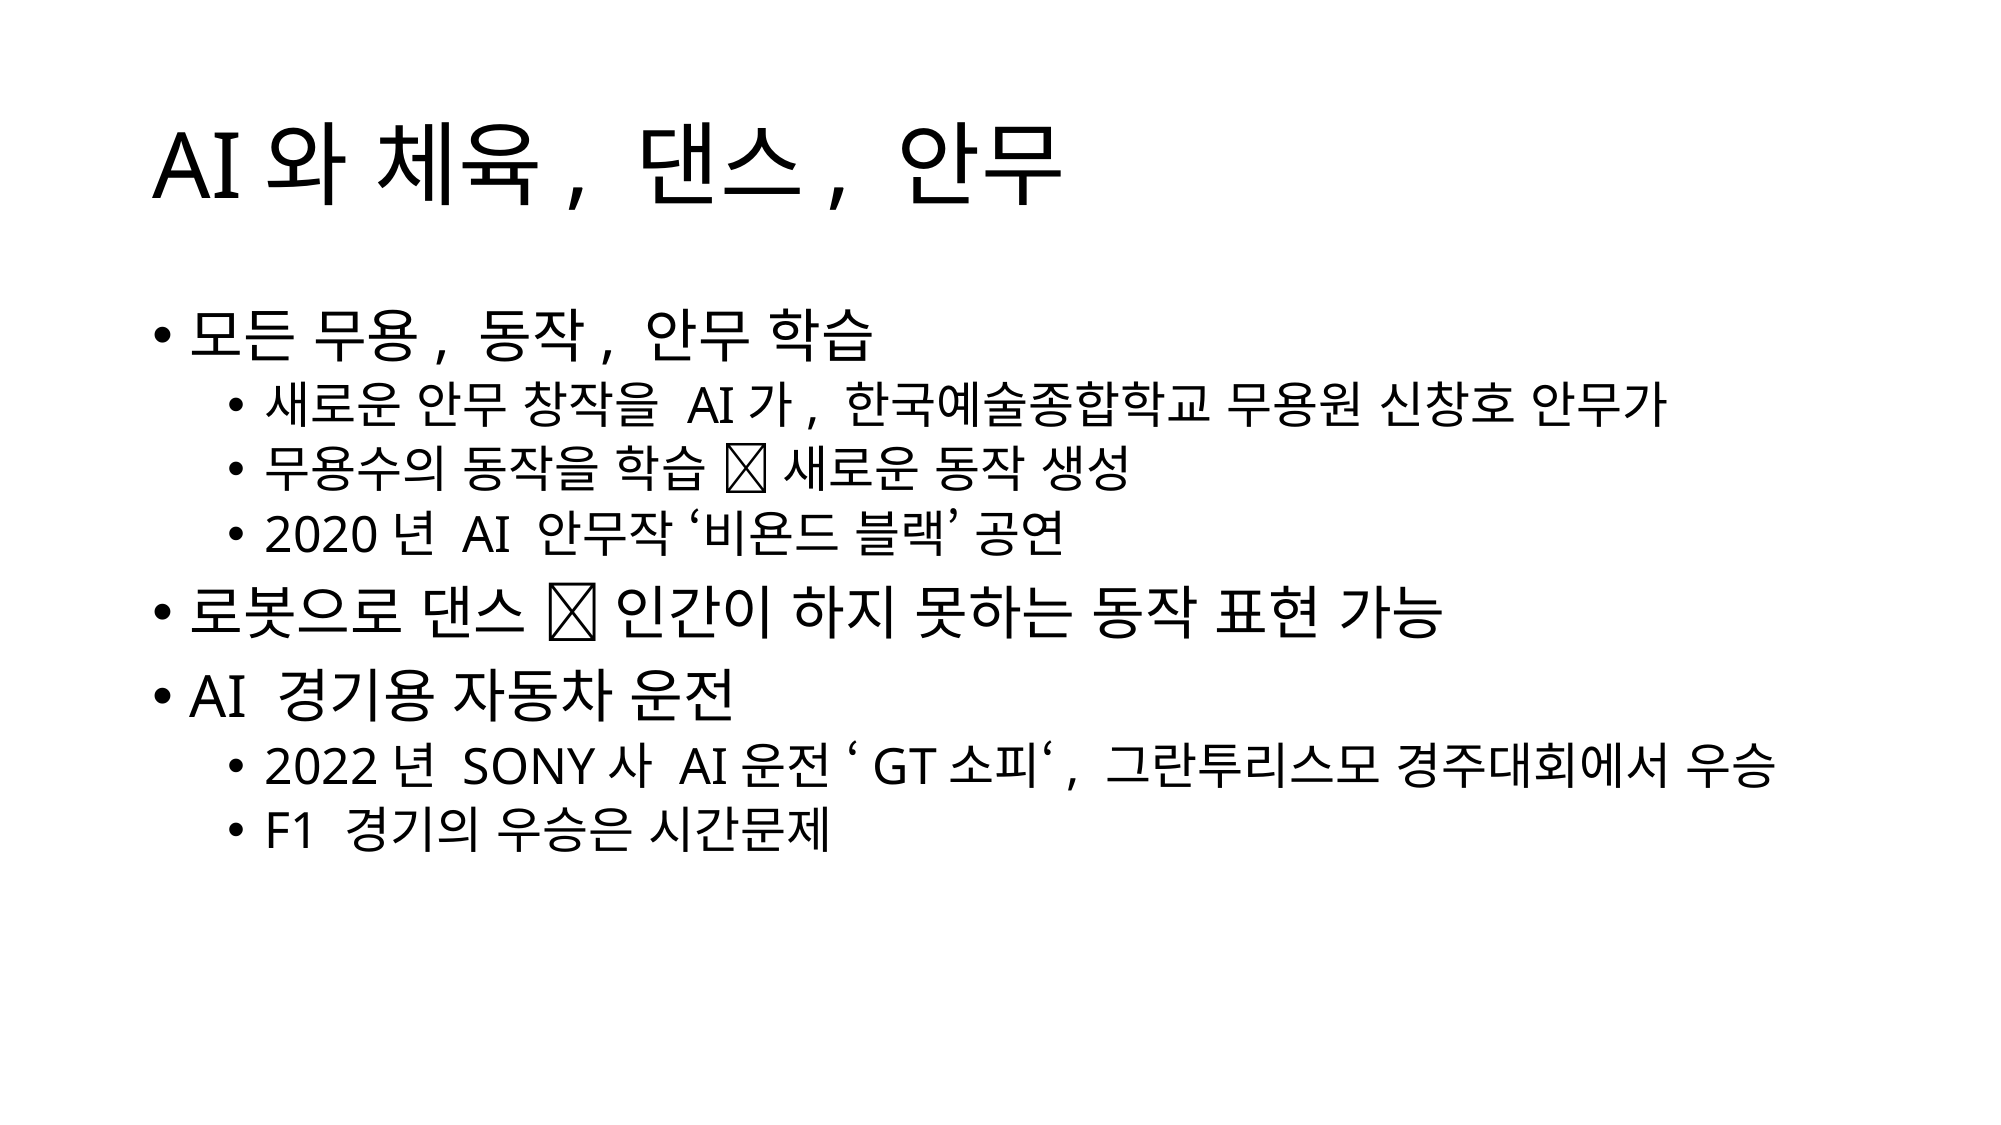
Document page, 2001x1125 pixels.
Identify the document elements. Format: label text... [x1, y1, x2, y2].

title AI와 체육, 댄스, 안무 [137, 59, 1863, 278]
list 모든 무용, 동작, 안무 학습 새로운 안무 창작을 AI가, 한국예술종합학교 무용원 신창호 안무가 무용수의 동작을 학습  새로운 동작 생성 2020년 AI 안무작 ‘비욘드 블랙’ 공연 로봇으로 댄스  인간이 하지 못하는 동작 표현 가능 AI 경기용 자동차 운전 2022년 SONY사 AI운전 ‘GT소피‘, 그란투리스모 경주대회에서 우승 F1 경기의 우승은 시간문제 [137, 299, 1863, 1014]
